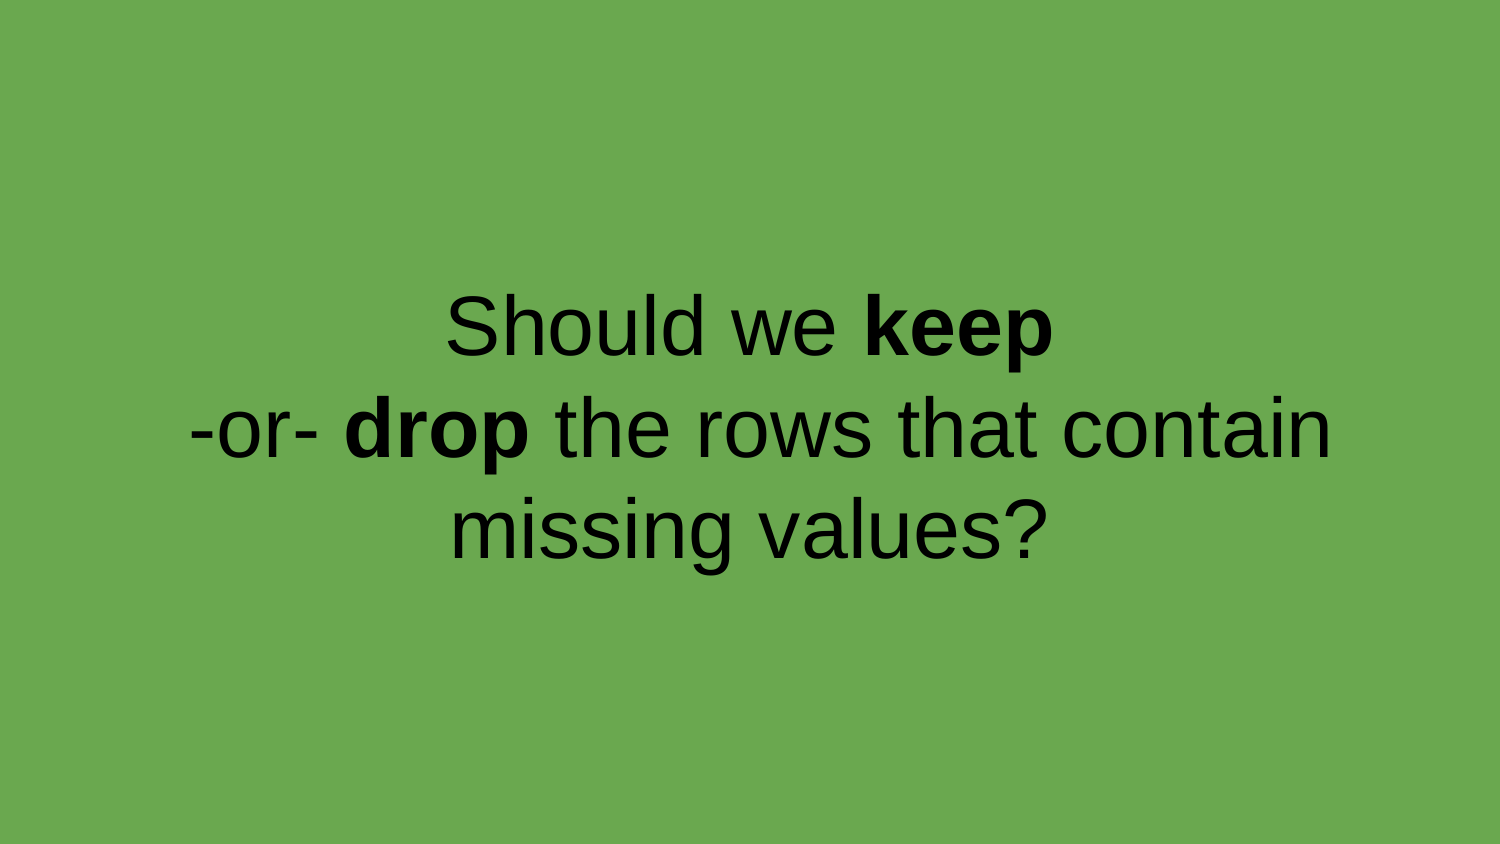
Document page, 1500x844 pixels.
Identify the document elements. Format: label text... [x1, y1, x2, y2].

title Should we keep -or- drop the rows that contain missing values? [51, 253, 1449, 591]
